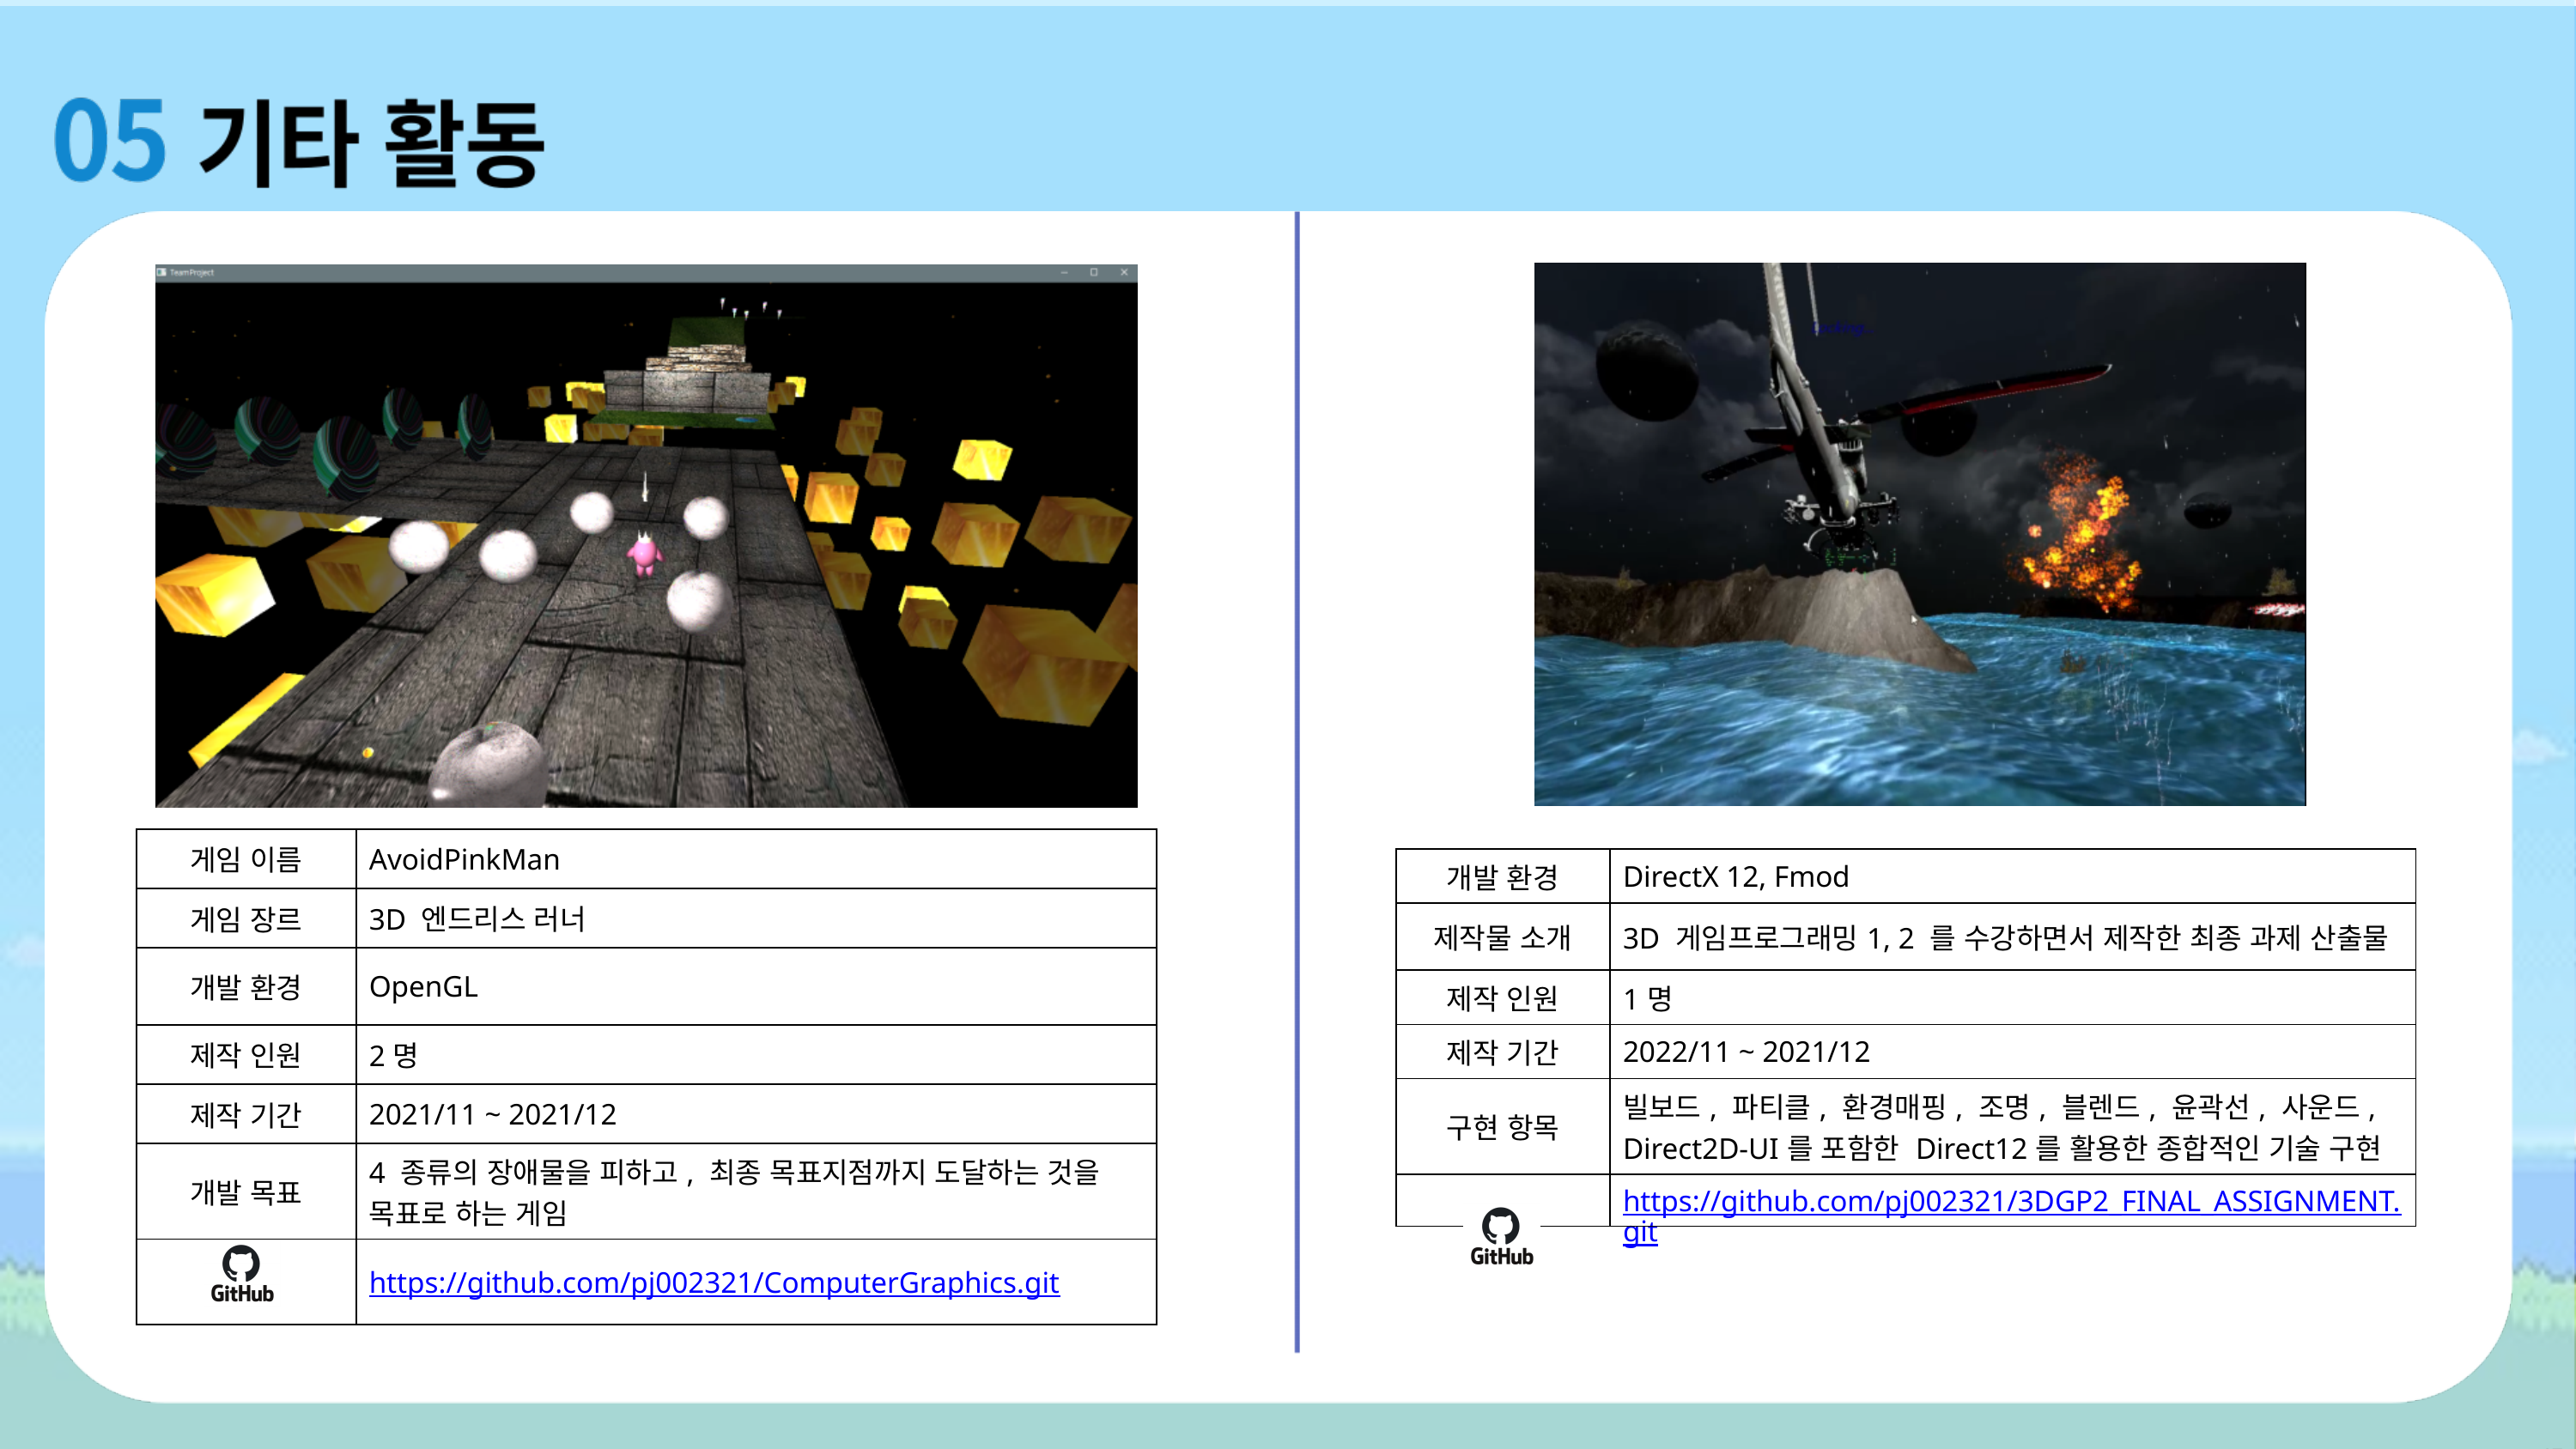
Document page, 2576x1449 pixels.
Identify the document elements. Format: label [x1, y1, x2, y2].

text_box [1141, 779, 1530, 785]
text_box [0, 0, 2576, 1449]
text_box [45, 211, 2513, 1404]
text_box [1534, 262, 2306, 806]
picture [204, 1241, 281, 1307]
text_box [155, 264, 1138, 808]
picture [1463, 1203, 1540, 1270]
picture [15, 21, 647, 318]
